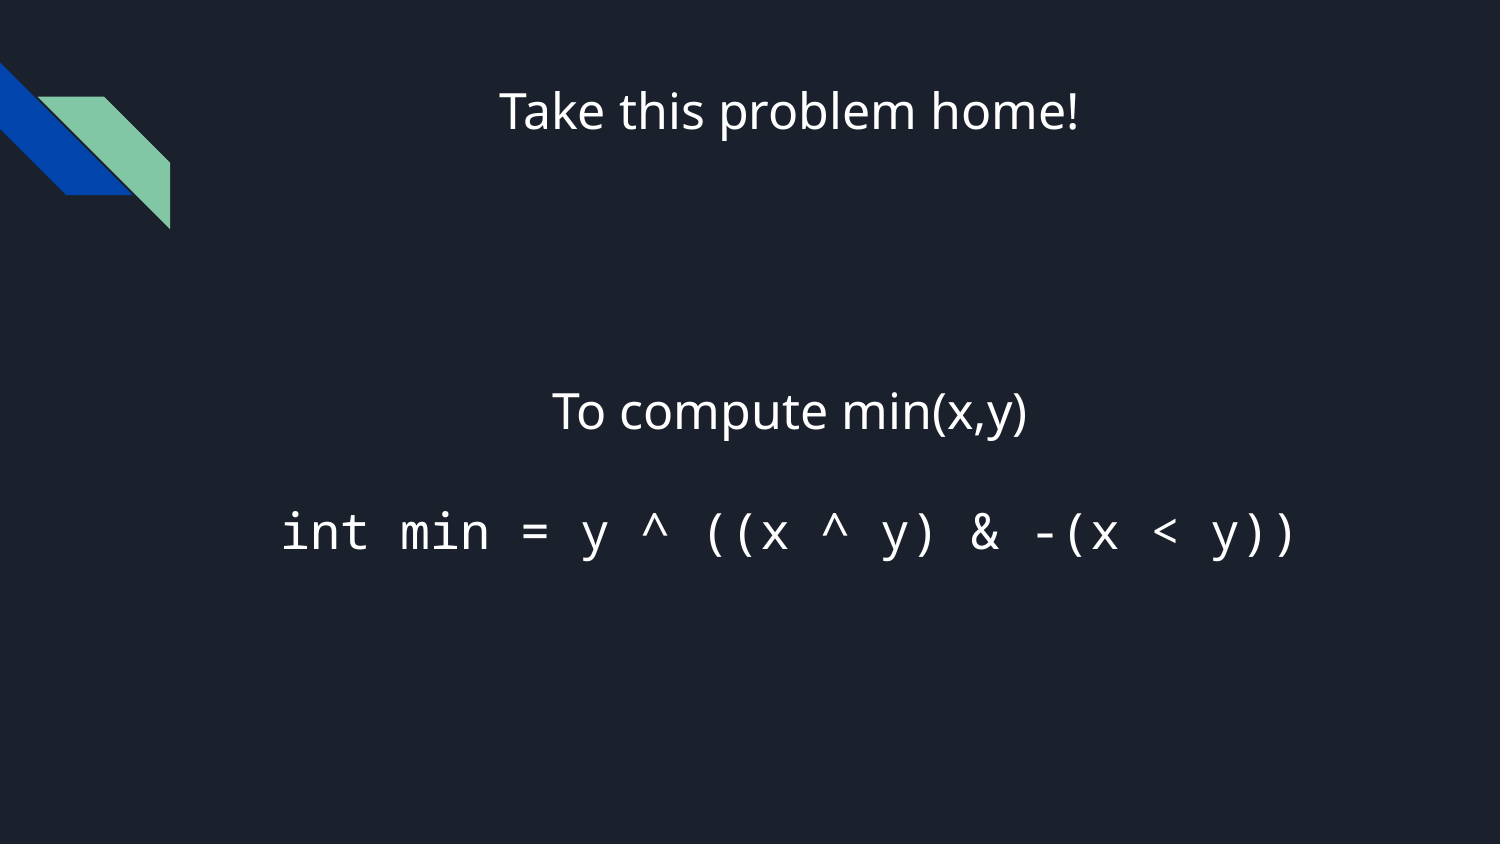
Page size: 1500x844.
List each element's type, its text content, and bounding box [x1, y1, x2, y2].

title Take this problem home! To compute min(x,y) int min = y ^ ((x ^ y) & -(x < y)) [212, 64, 1368, 790]
